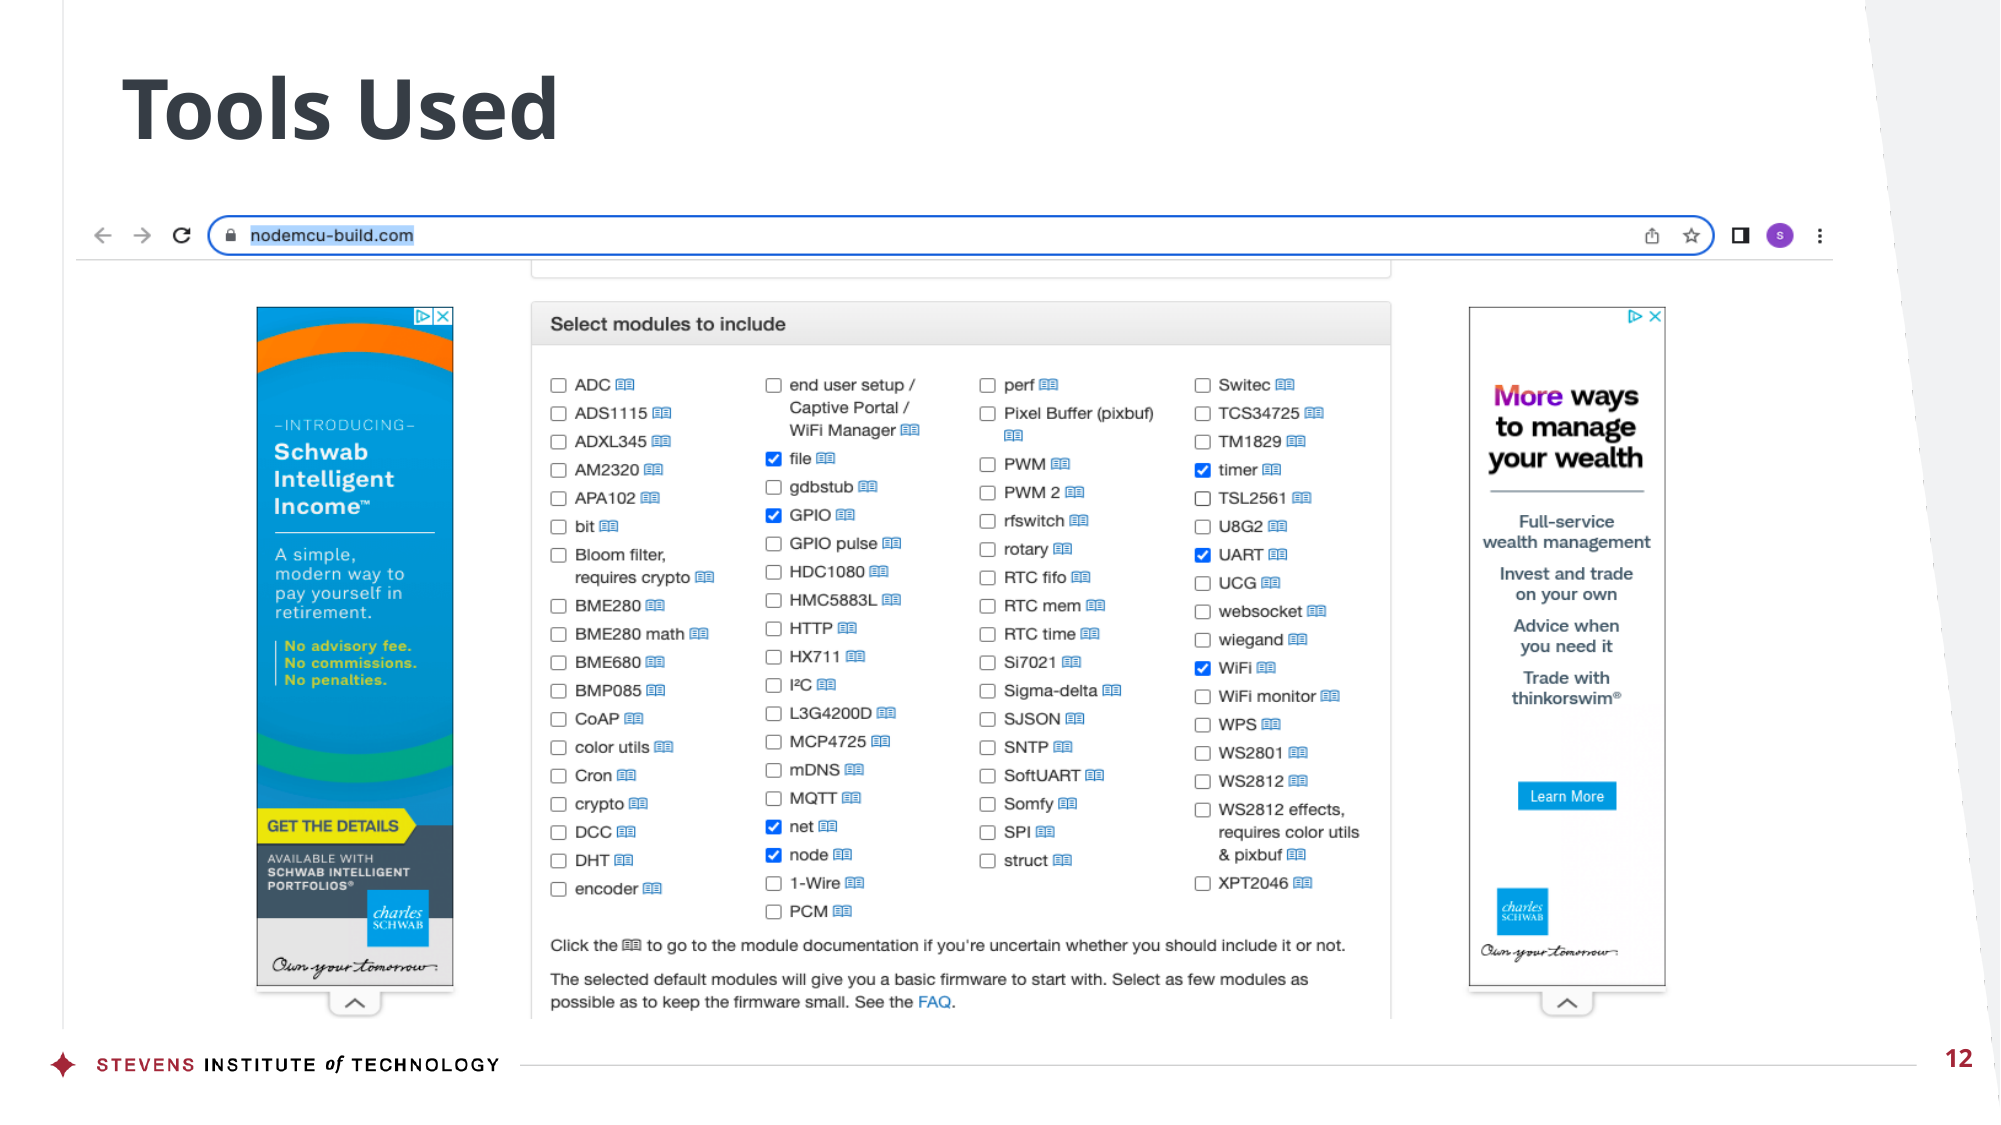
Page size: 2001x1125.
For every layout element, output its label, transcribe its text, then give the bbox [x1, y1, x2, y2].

picture [76, 214, 1833, 1019]
title Tools Used [106, 59, 1863, 181]
slide_number 12 [1538, 1029, 1988, 1090]
